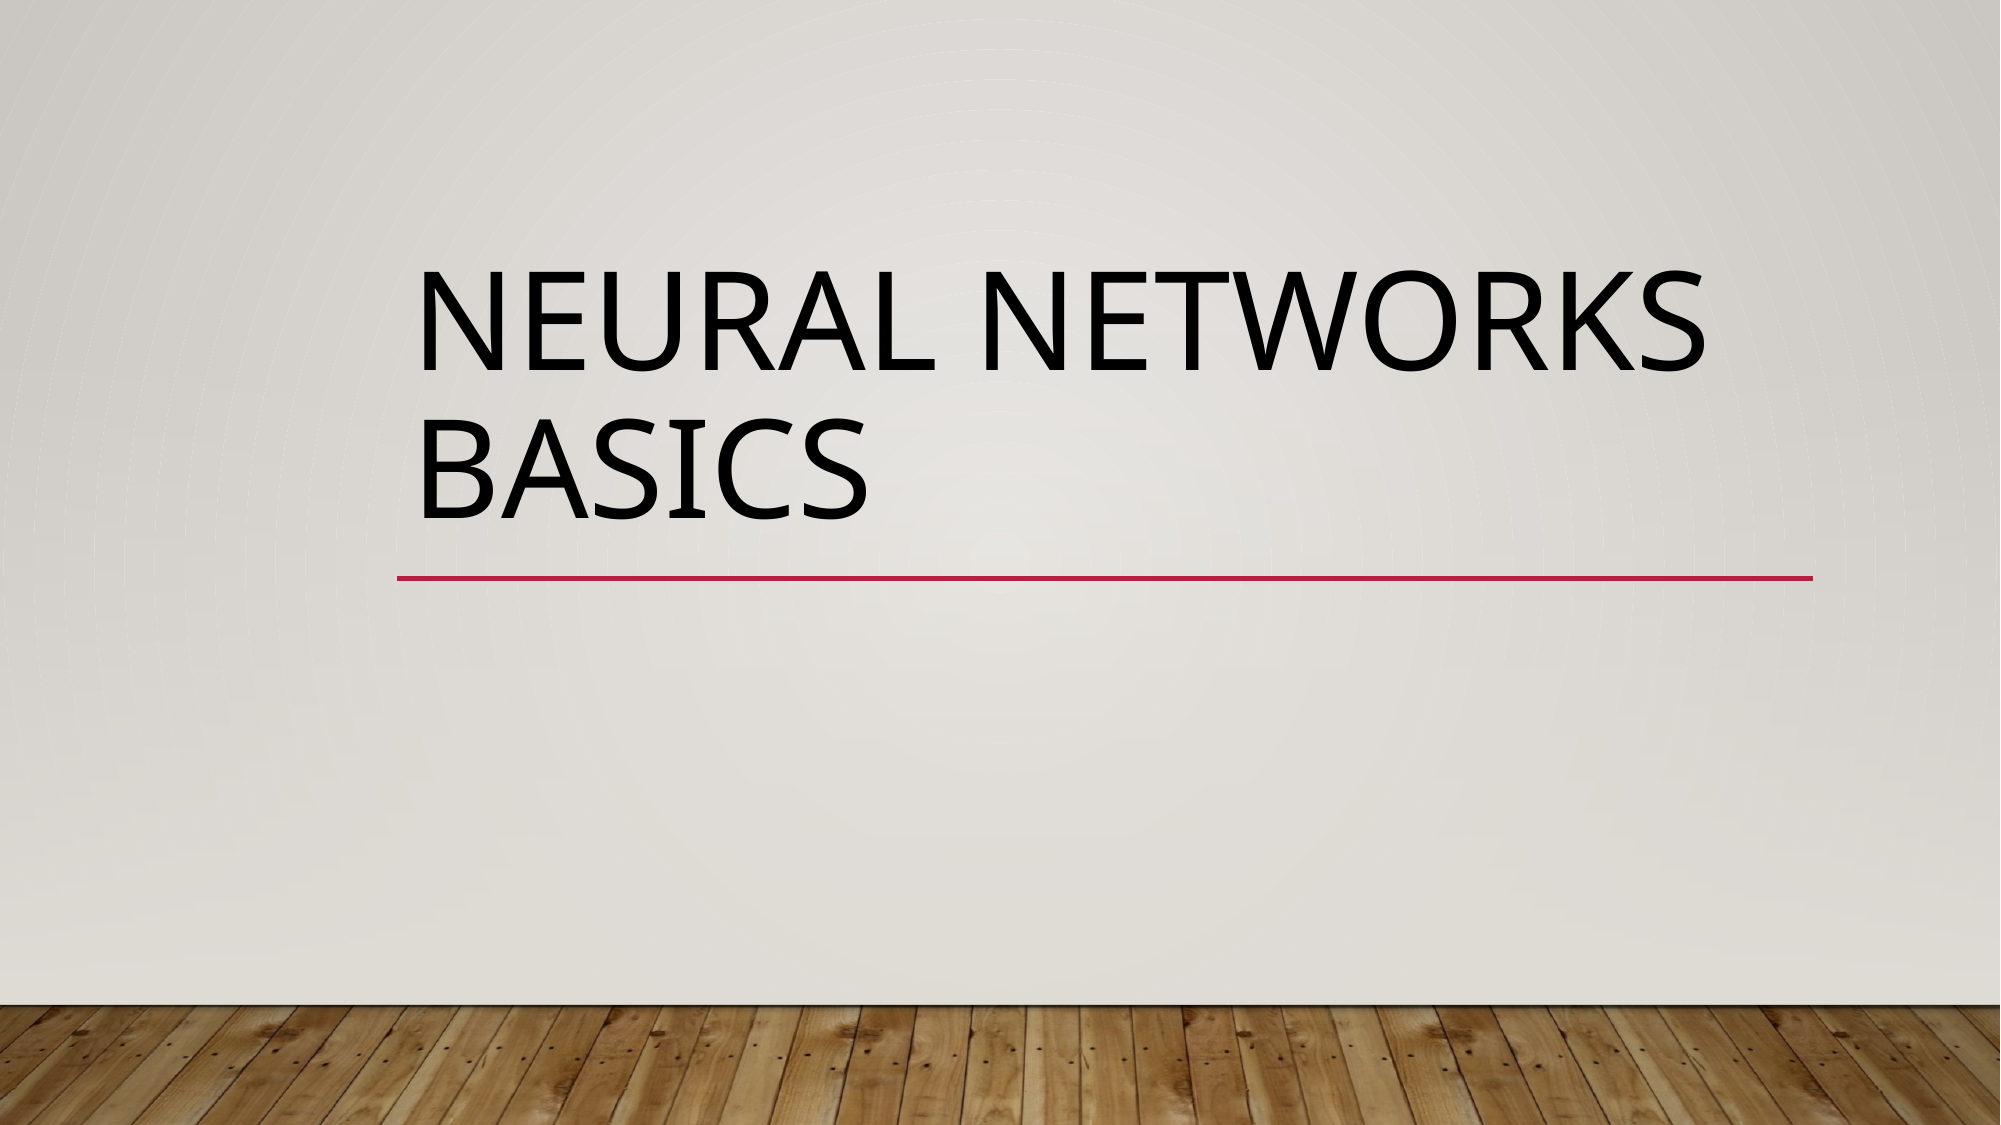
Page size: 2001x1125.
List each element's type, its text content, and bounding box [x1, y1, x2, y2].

picture [0, 1005, 2000, 1125]
title Neural Networks Basics [396, 131, 1814, 549]
